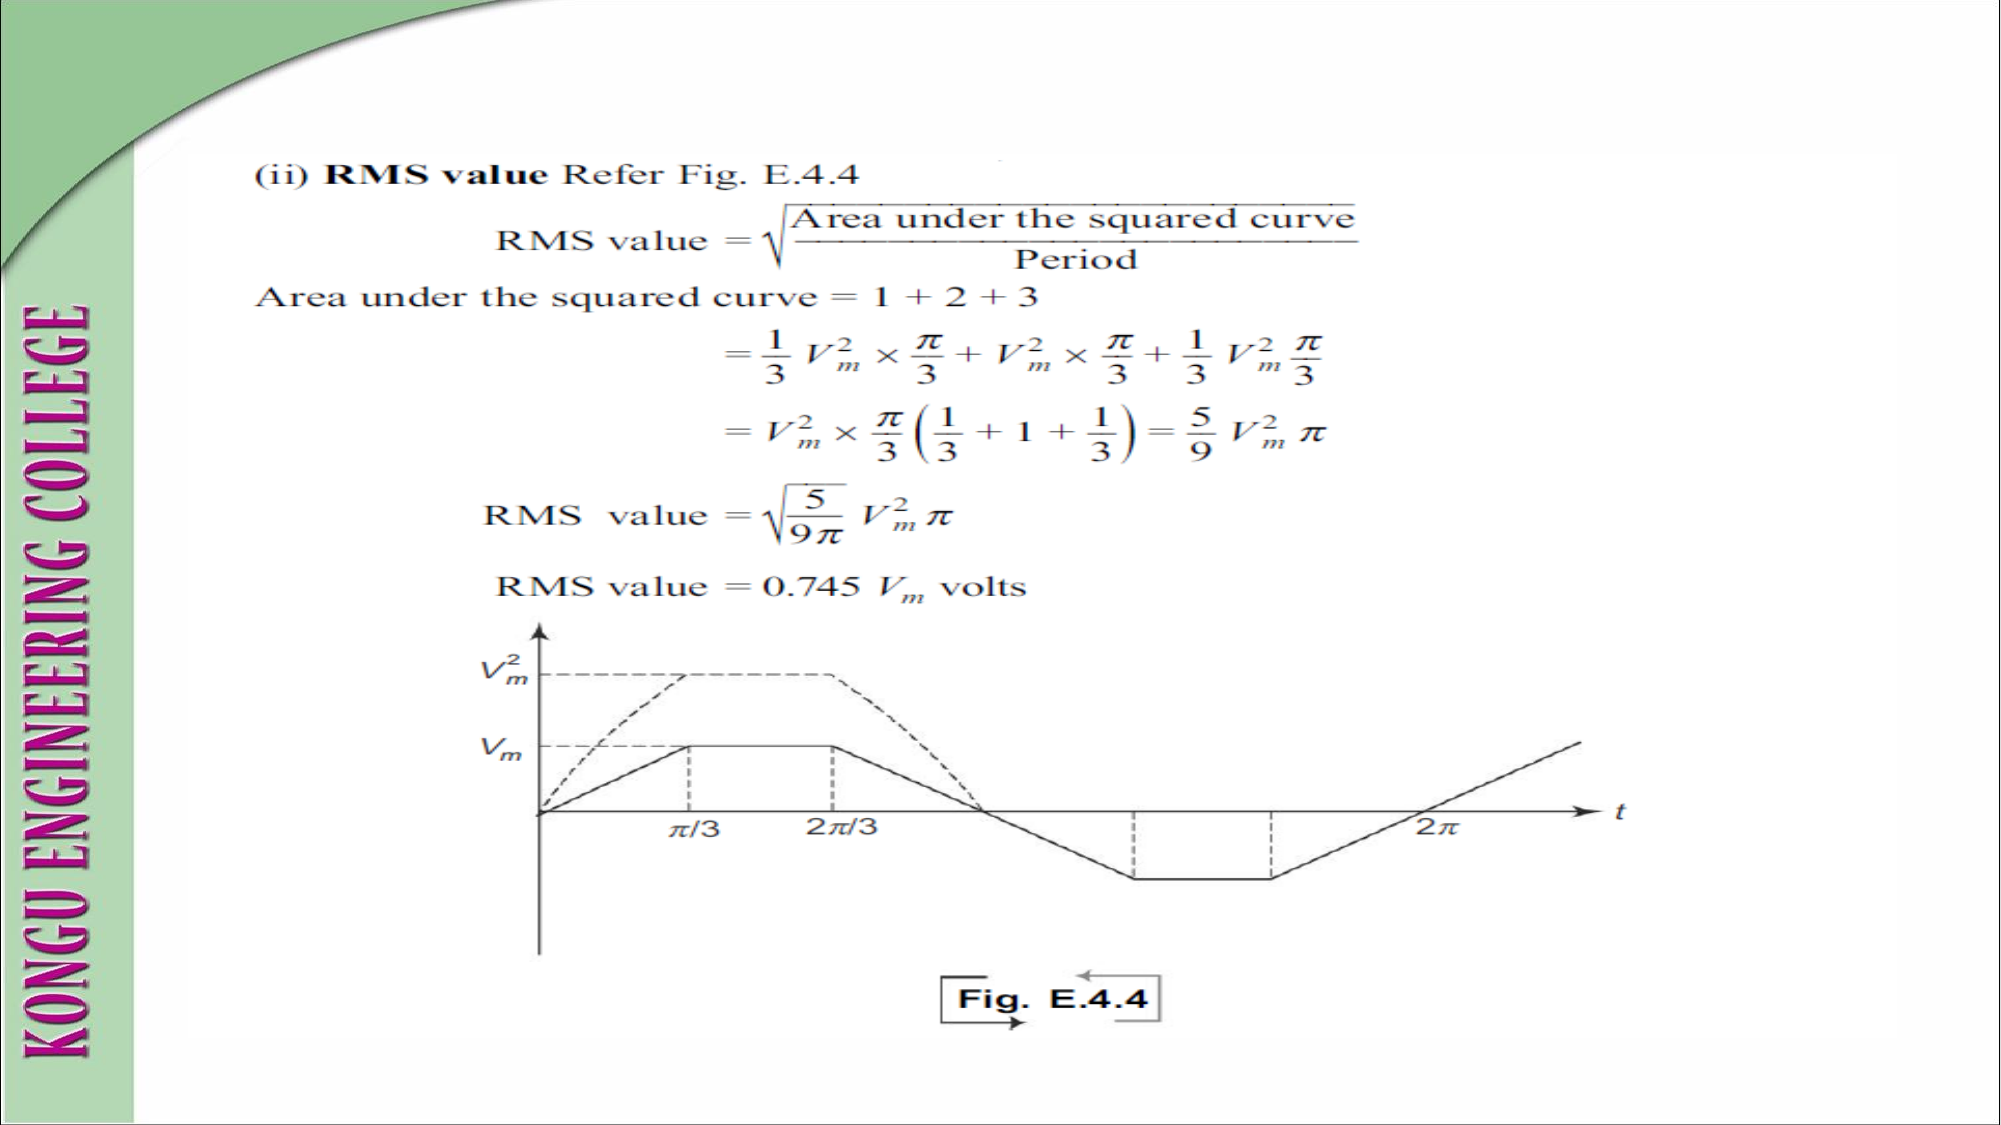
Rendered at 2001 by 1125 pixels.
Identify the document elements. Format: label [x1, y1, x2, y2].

list [187, 153, 1897, 1038]
picture [0, 0, 2001, 1125]
